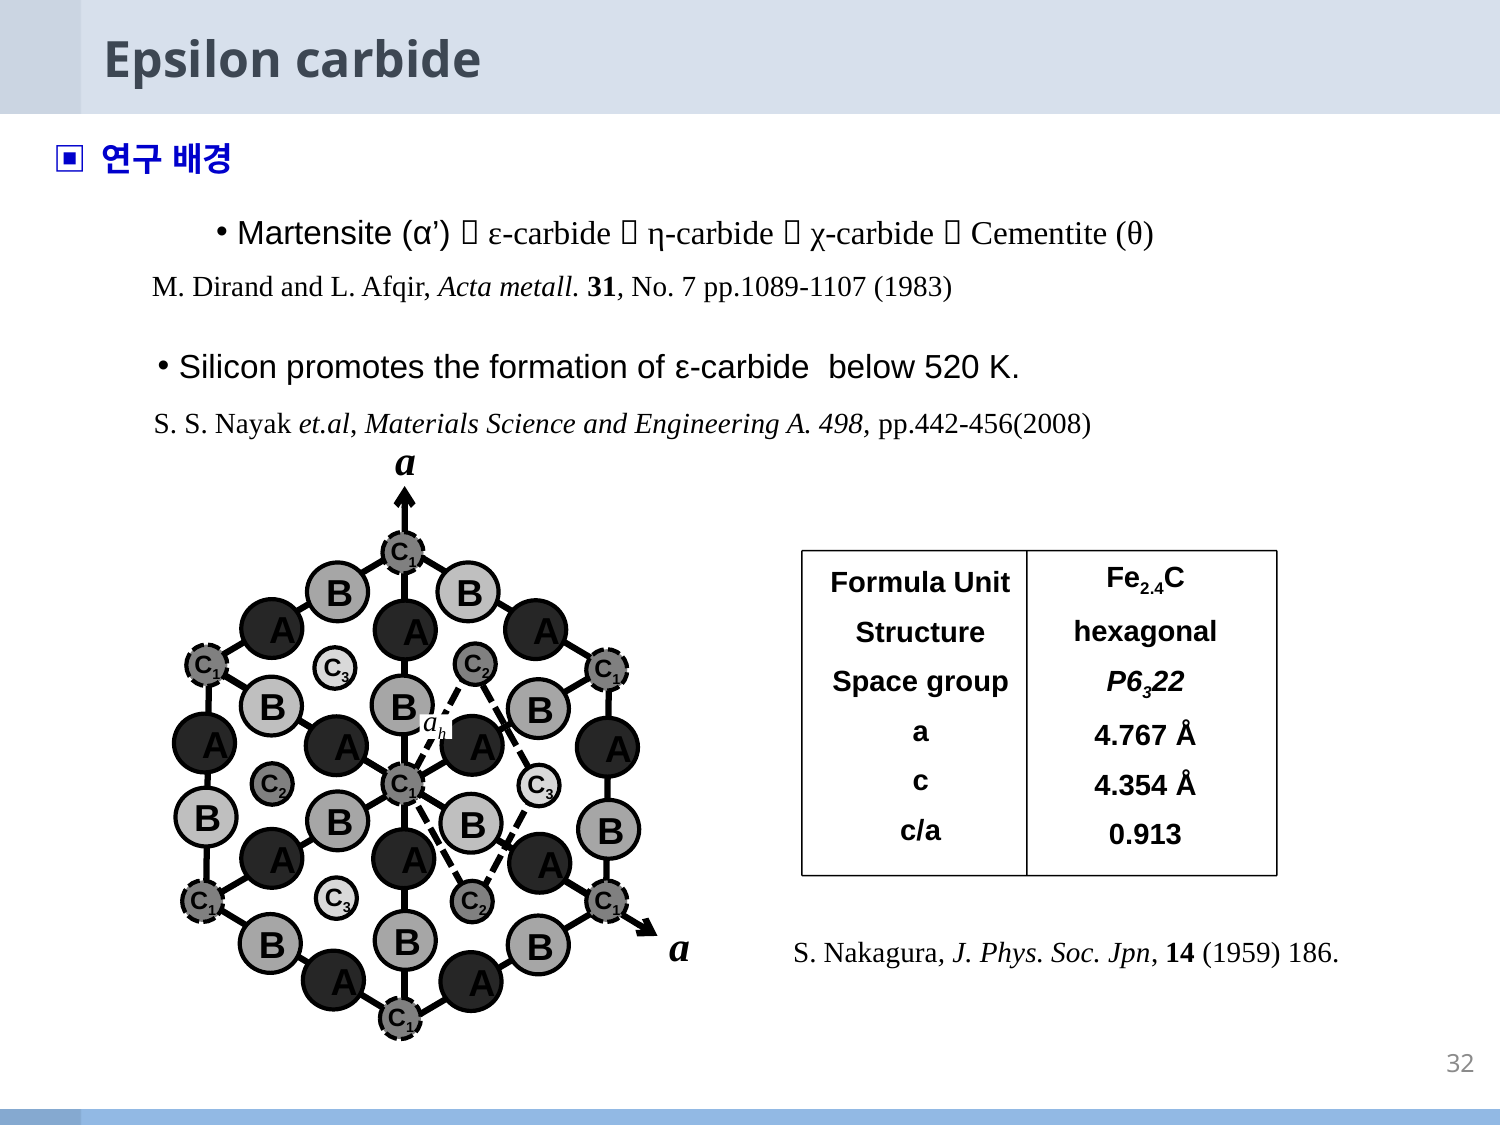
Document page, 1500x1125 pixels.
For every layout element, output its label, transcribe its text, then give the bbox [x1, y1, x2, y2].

text_box Silicon promotes the formation of ε-carbide below 520 K. [142, 338, 1046, 393]
title Epsilon carbide [88, 10, 1058, 106]
text_box S. S. Nayak et.al, Materials Science and Engineering A. 498, pp.442-456(2008) [138, 397, 1477, 447]
slide_number 32 [1139, 1035, 1490, 1095]
text_box ▣ 연구 배경 [53, 125, 1428, 178]
picture [0, 0, 1500, 114]
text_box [173, 425, 764, 1040]
text_box S. Nakagura, J. Phys. Soc. Jpn, 14 (1959) 186. [778, 925, 1388, 976]
text_box Martensite (α’)  ε-carbide  η-carbide  χ-carbide  Cementite (θ) [201, 203, 1169, 259]
picture [0, 1109, 1500, 1125]
text_box M. Dirand and L. Afqir, Acta metall. 31, No. 7 pp.1089-1107 (1983) [137, 259, 1475, 310]
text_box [801, 550, 1278, 920]
